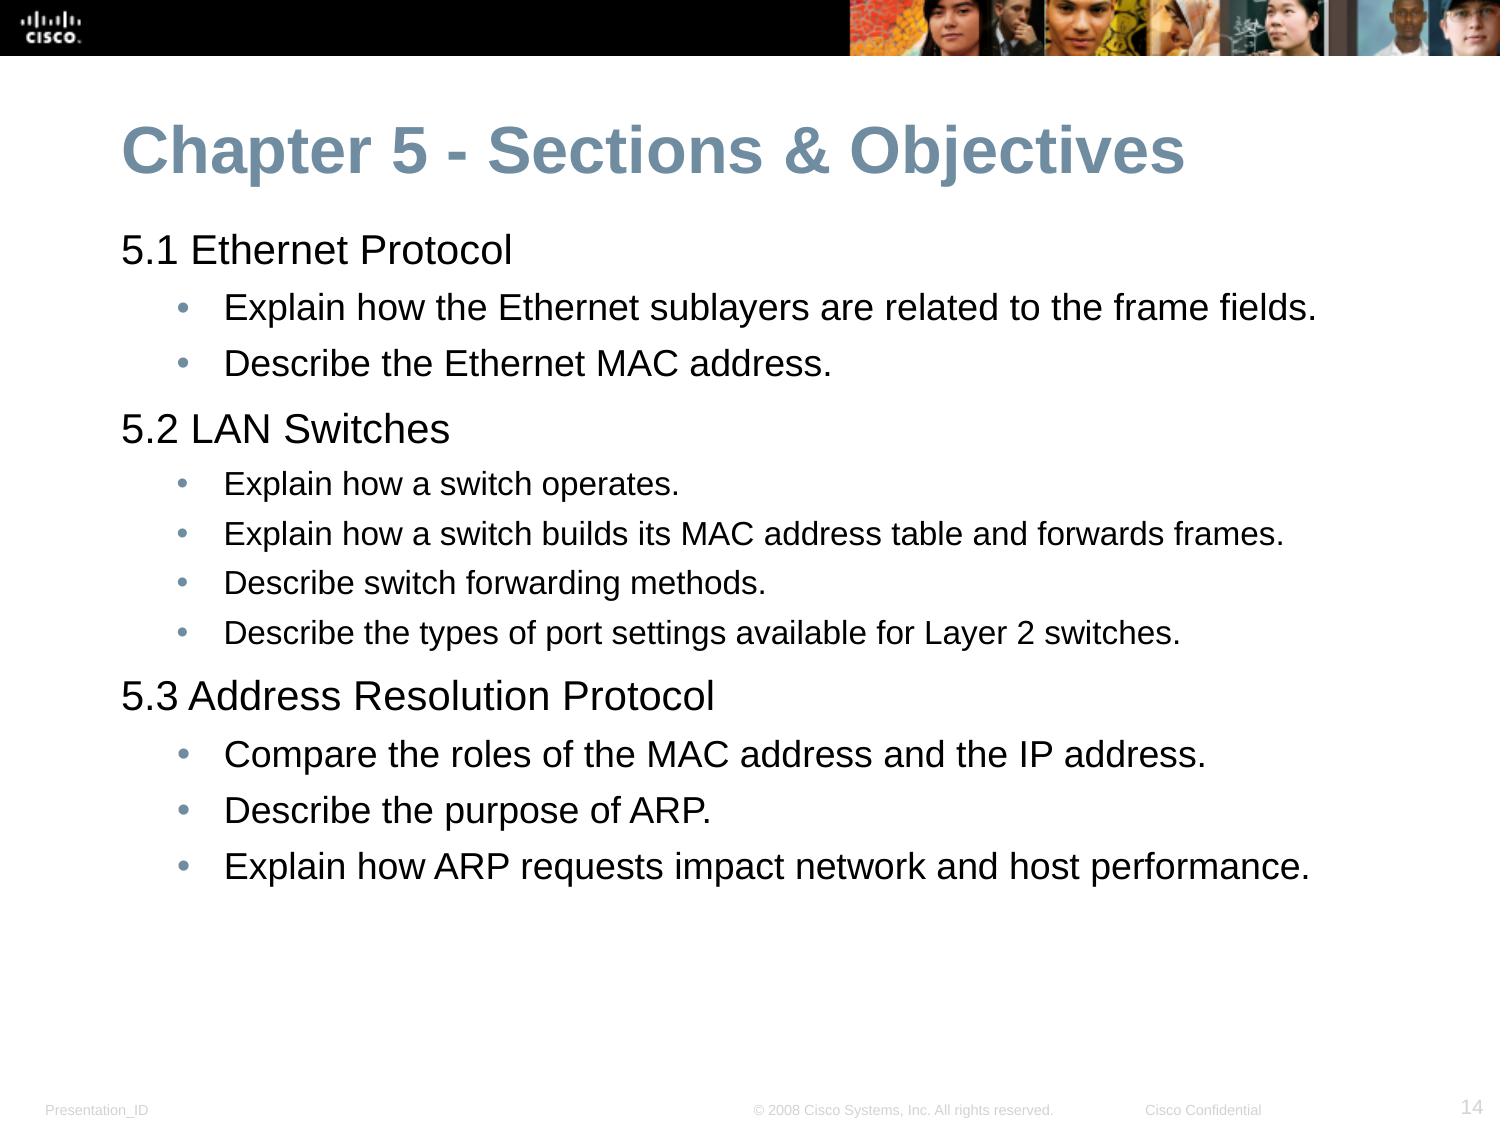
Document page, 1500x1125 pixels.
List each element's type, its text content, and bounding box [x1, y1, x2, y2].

picture [0, 0, 1500, 56]
list 5.1 Ethernet Protocol Explain how the Ethernet sublayers are related to the frame fields. Describe the Ethernet MAC address. 5.2 LAN Switches Explain how a switch operates. Explain how a switch builds its MAC address table and forwards frames. Describe switch forwarding methods. Describe the types of port settings available for Layer 2 switches. 5.3 Address Resolution Protocol Compare the roles of the MAC address and the IP address. Describe the purpose of ARP. Explain how ARP requests impact network and host performance. [107, 219, 1411, 998]
title Chapter 5 - Sections & Objectives [107, 57, 1444, 195]
